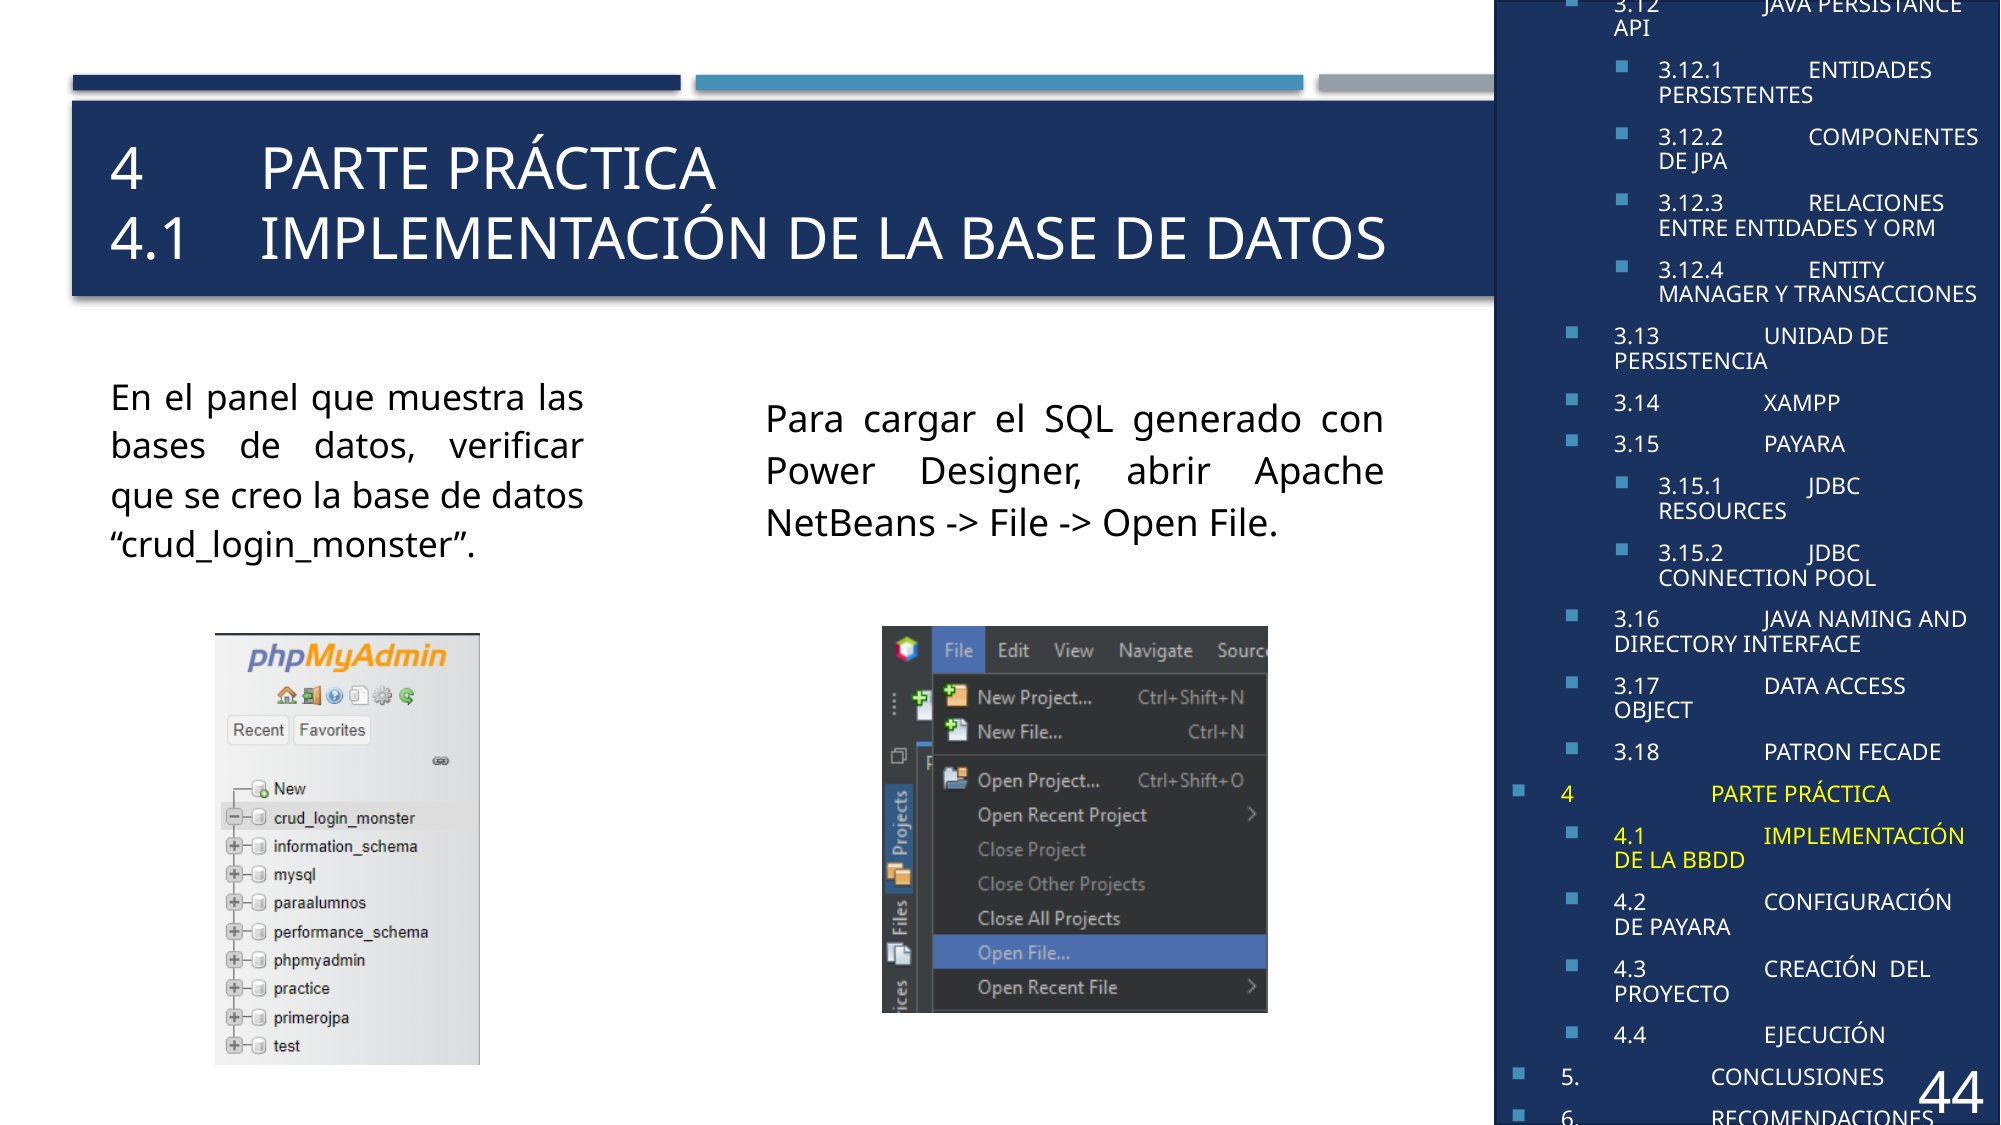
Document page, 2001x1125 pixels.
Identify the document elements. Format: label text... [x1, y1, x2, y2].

title 4 Parte práctica 4.1 IMPLEMENTACIÓN DE LA BASE DE DATOS [95, 112, 1494, 279]
slide_number 44 [1827, 1065, 2000, 1125]
list En el panel que muestra las bases de datos, verificar que se creo la base de datos “crud_login_monster”. [95, 353, 600, 579]
picture [882, 626, 1268, 1014]
text_box 3.12 JAVA PERSISTANCE API 3.12.1 ENTIDADES PERSISTENTES 3.12.2 COMPONENTES DE JPA 3.12.3 RELACIONES ENTRE ENTIDADES Y ORM 3.12.4 ENTITY MANAGER Y TRANSACCIONES 3.13 UNIDAD DE PERSISTENCIA 3.14 XAMPP 3.15 PAYARA 3.15.1 JDBC RESOURCES 3.15.2 JDBC CONNECTION POOL 3.16 JAVA NAMING AND DIRECTORY INTERFACE 3.17 DATA ACCESS OBJECT 3.18 PATRON FECADE 4 PARTE PRÁCTICA 4.1 IMPLEMENTACIÓN DE LA BBDD 4.2 CONFIGURACIÓN DE PAYARA 4.3 CREACIÓN DEL PROYECTO 4.4 EJECUCIÓN 5. CONCLUSIONES 6. RECOMENDACIONES [1494, 0, 2000, 1125]
picture [214, 633, 481, 1066]
text_box Para cargar el SQL generado con Power Designer, abrir Apache NetBeans -> File -> Open File. [749, 353, 1401, 579]
